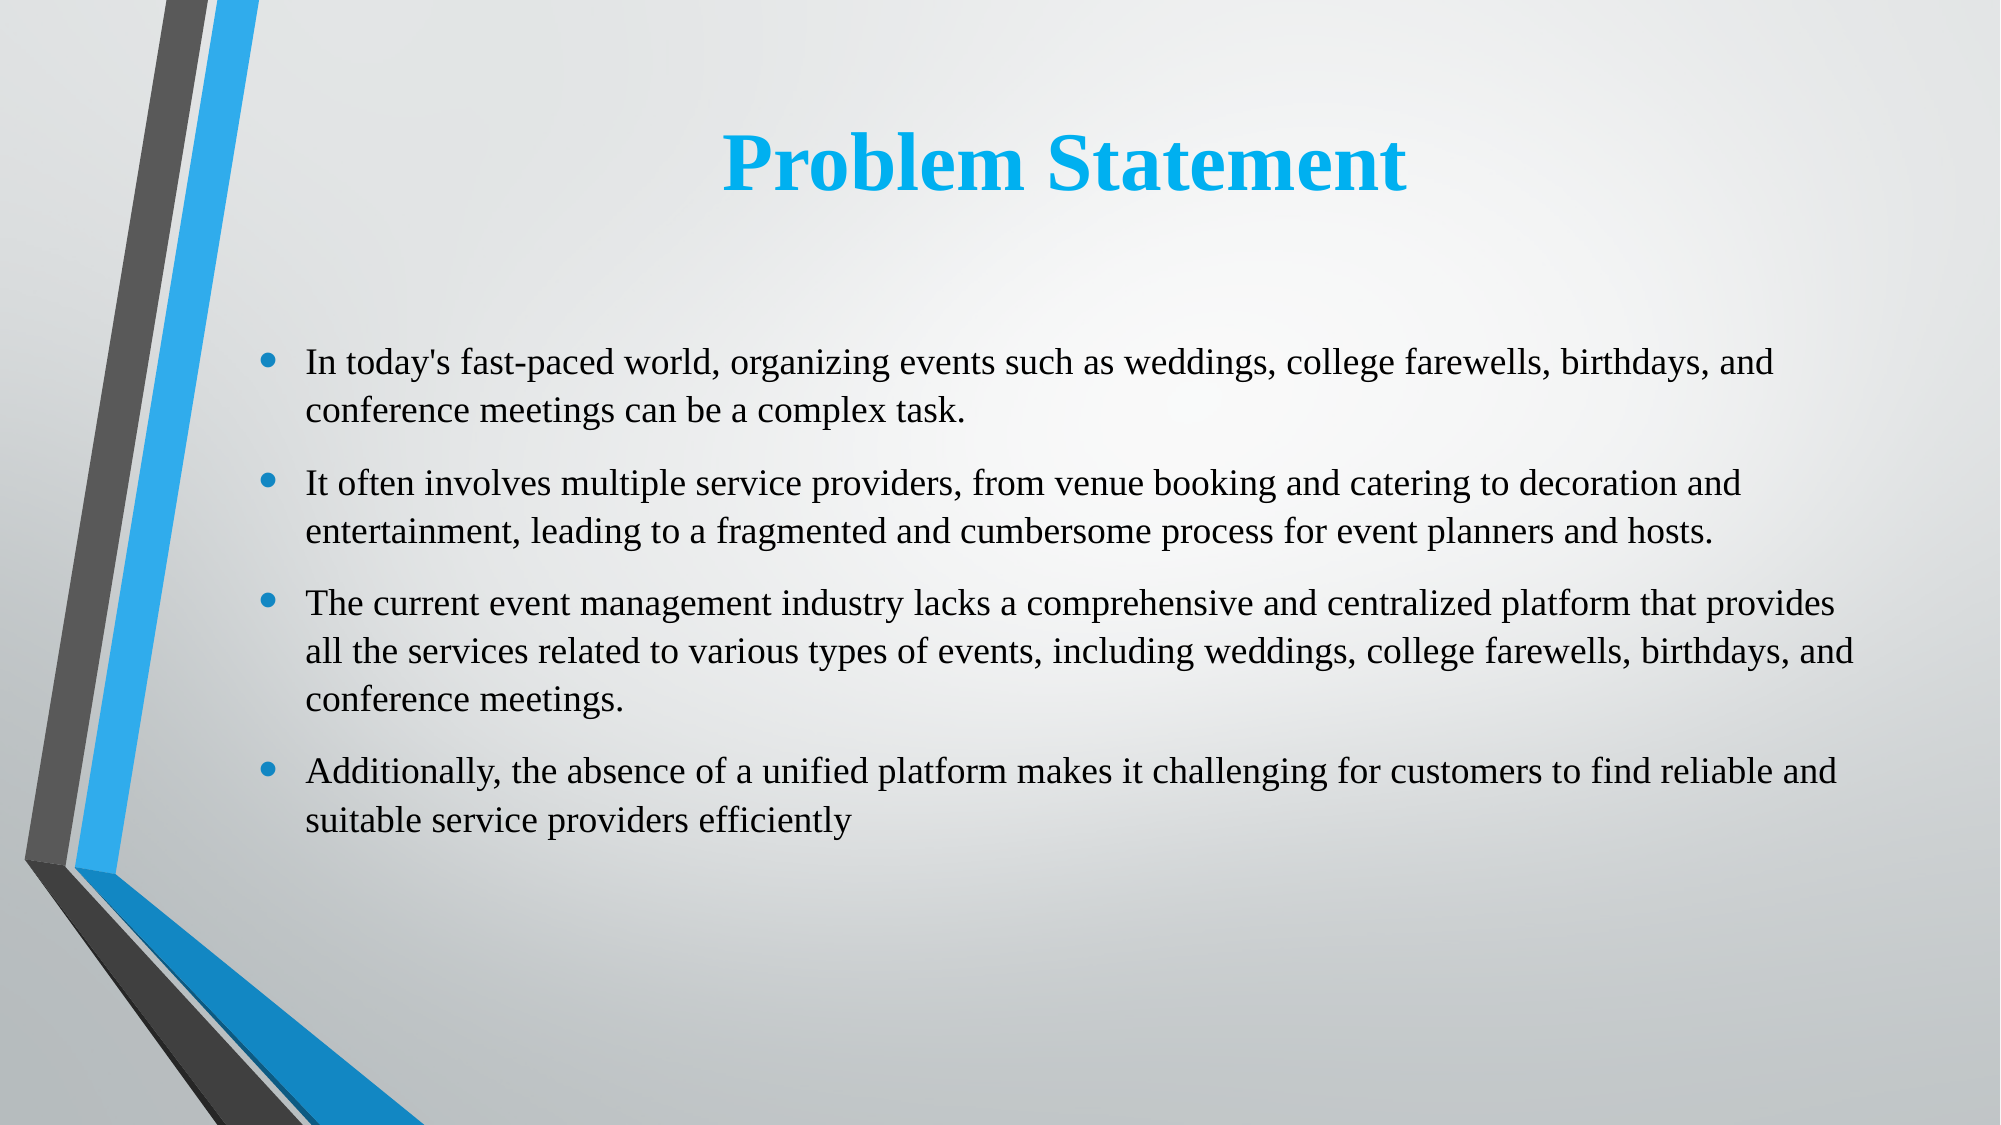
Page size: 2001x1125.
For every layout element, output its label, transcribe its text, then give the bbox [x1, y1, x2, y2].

title Problem Statement [243, 79, 1887, 235]
list In today's fast-paced world, organizing events such as weddings, college farewells, birthdays, and conference meetings can be a complex task. It often involves multiple service providers, from venue booking and catering to decoration and entertainment, leading to a fragmented and cumbersome process for event planners and hosts. The current event management industry lacks a comprehensive and centralized platform that provides all the services related to various types of events, including weddings, college farewells, birthdays, and conference meetings. Additionally, the absence of a unified platform makes it challenging for customers to find reliable and suitable service providers efficiently [243, 263, 1887, 911]
